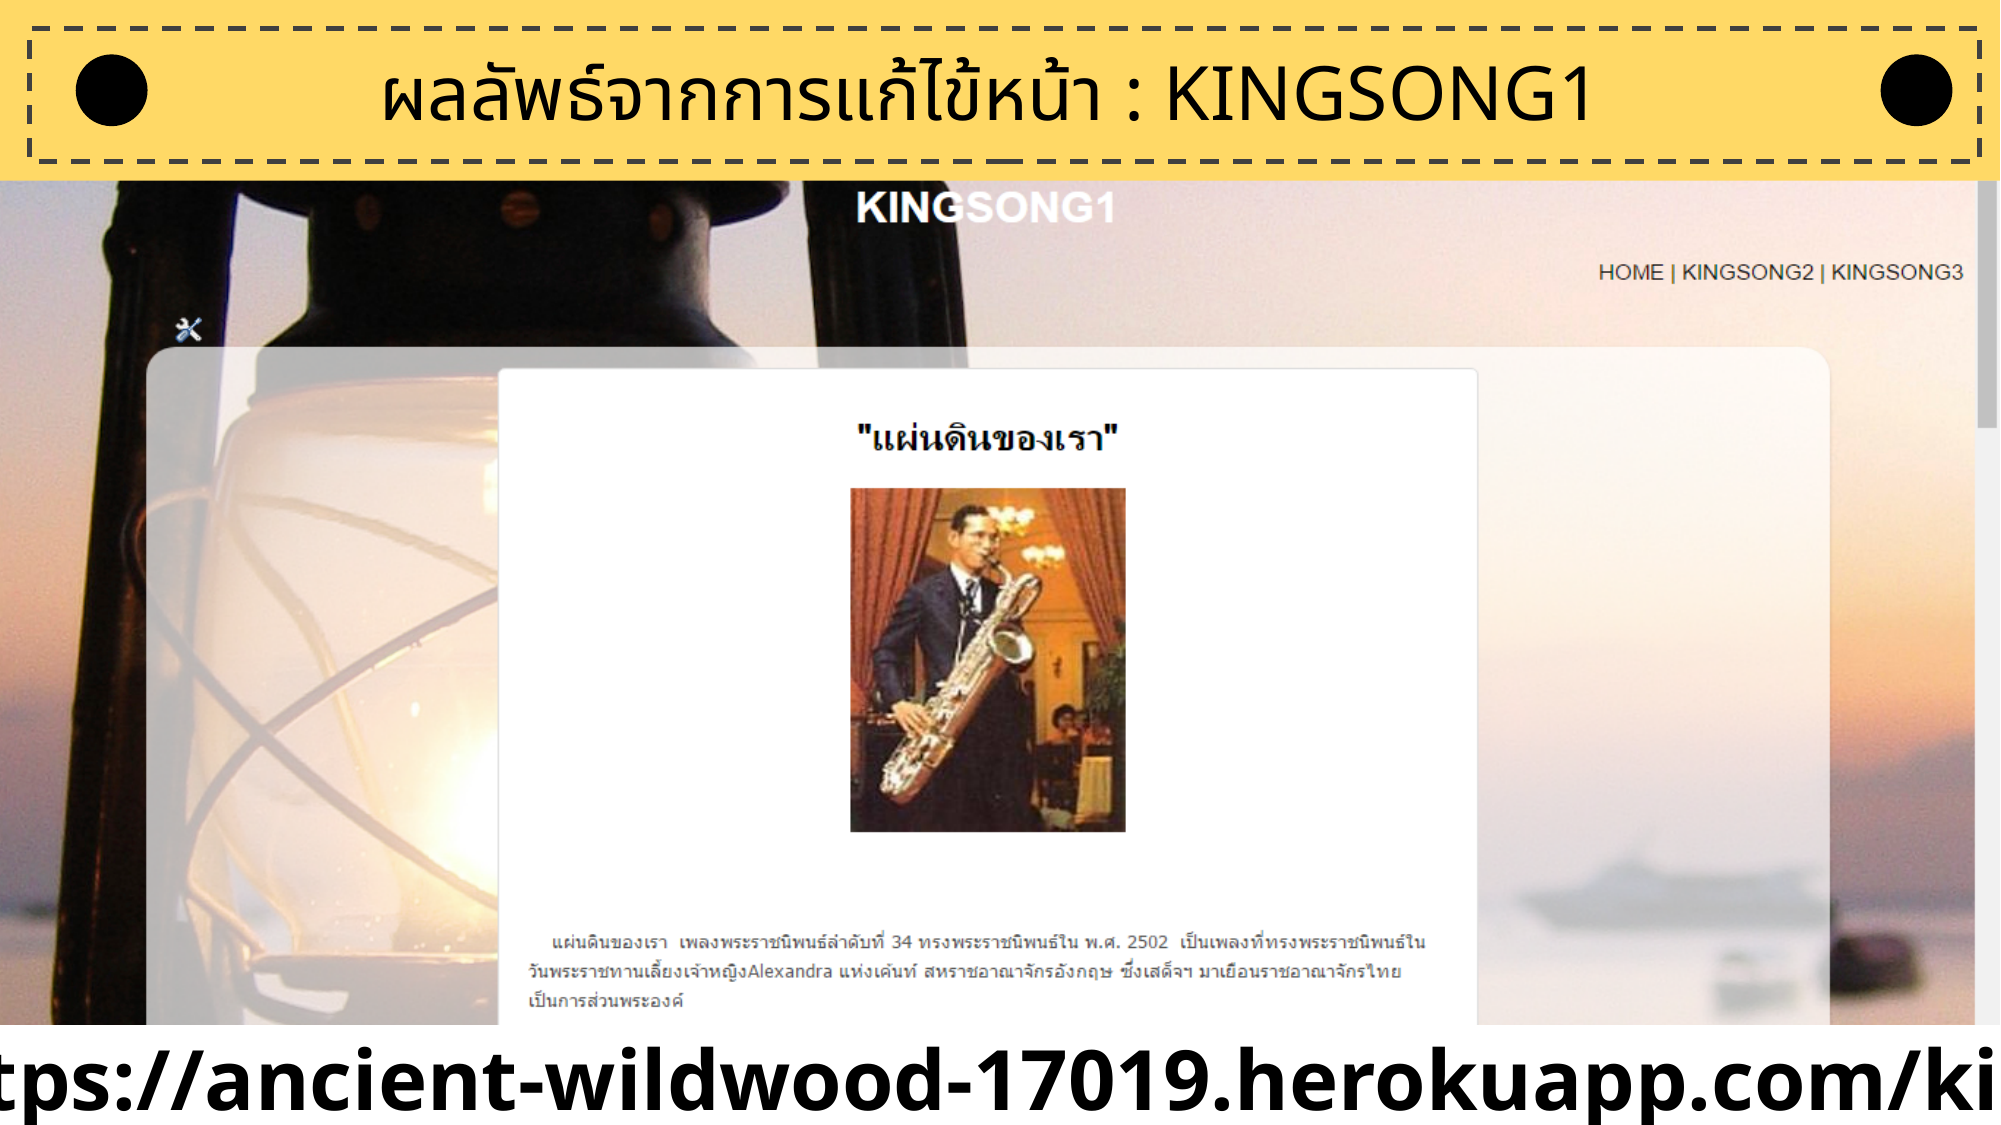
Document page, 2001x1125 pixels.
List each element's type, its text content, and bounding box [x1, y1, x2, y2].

picture [0, 181, 2000, 1025]
text_box URL : https://ancient-wildwood-17019.herokuapp.com/kingsong1 [0, 1025, 2000, 1125]
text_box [0, 0, 2000, 181]
